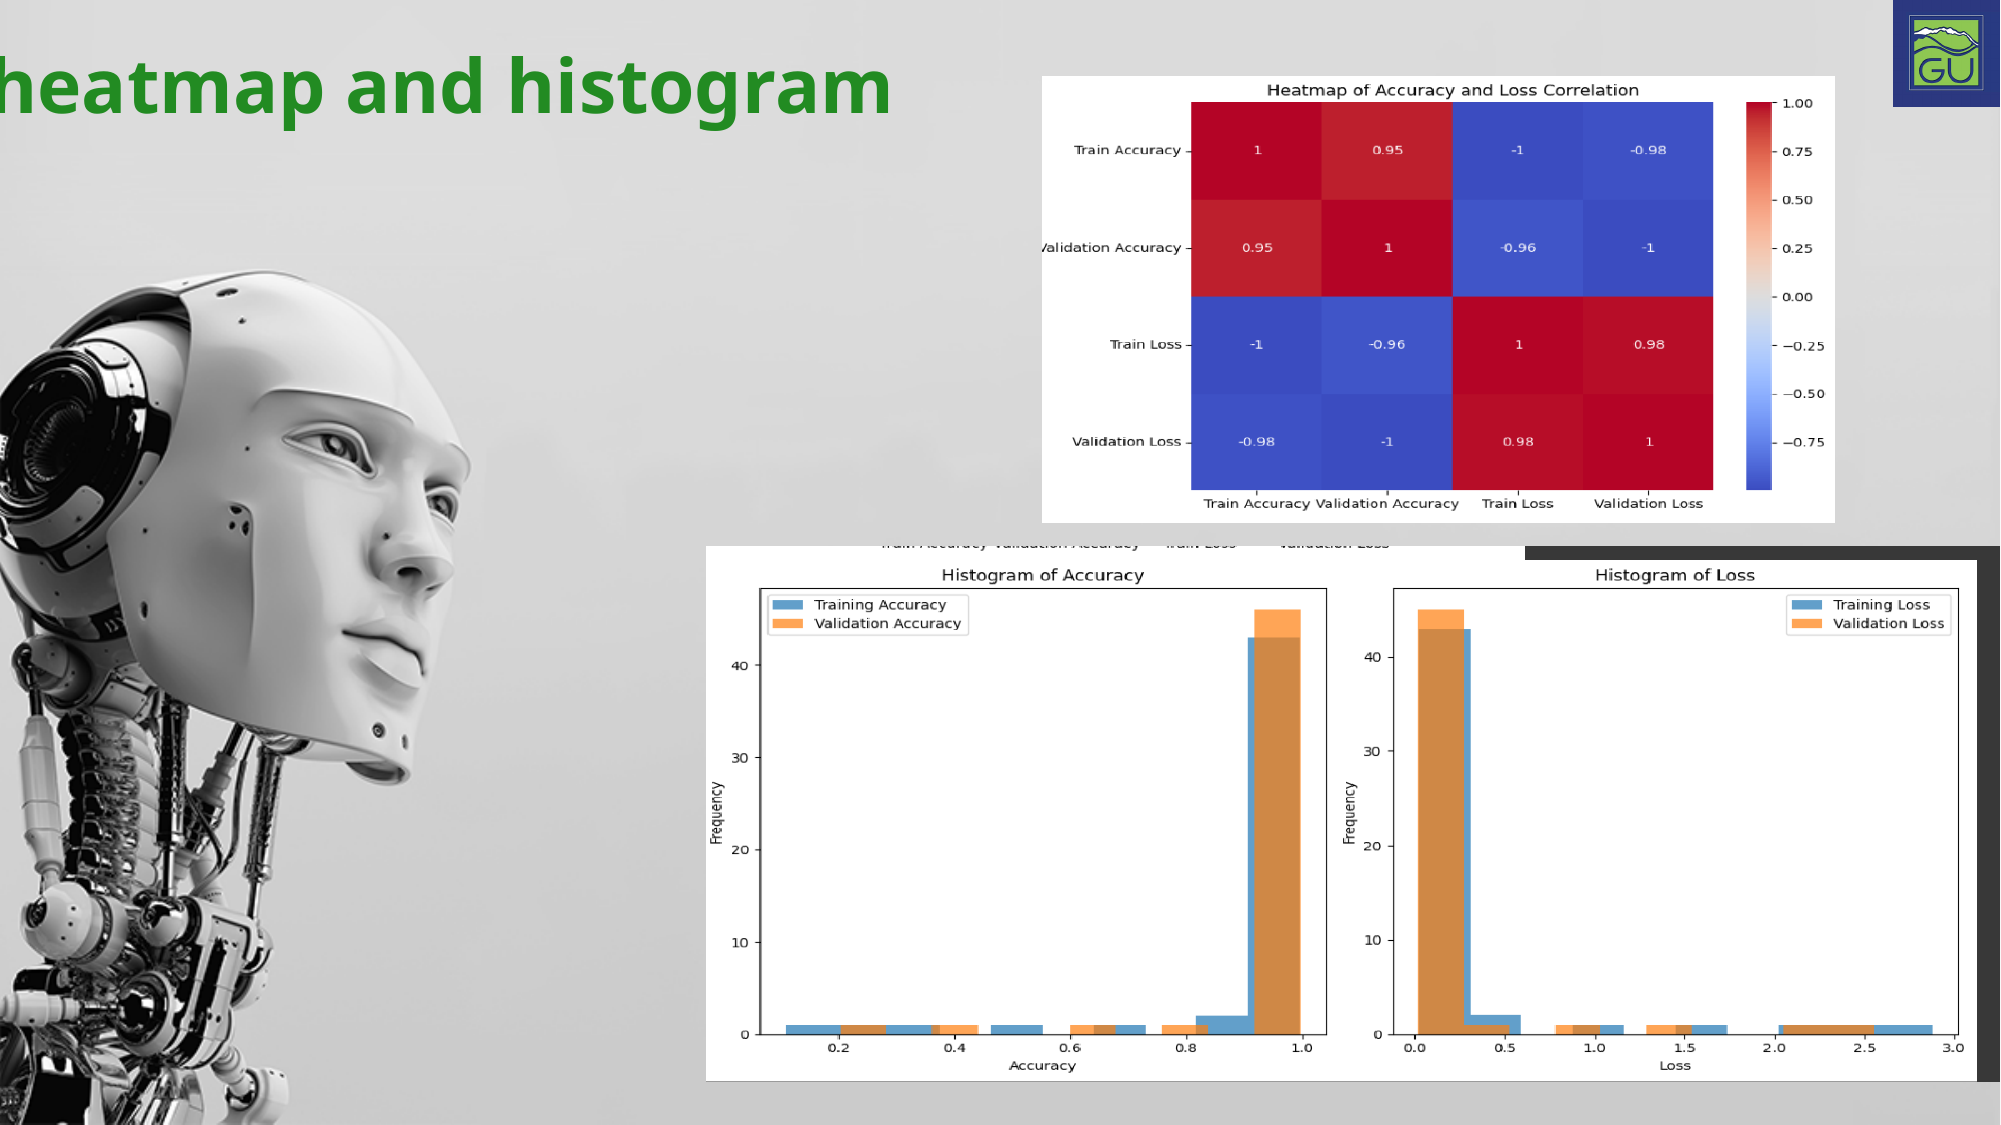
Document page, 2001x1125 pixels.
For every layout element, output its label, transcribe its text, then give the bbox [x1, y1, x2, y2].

title heatmap and histogram [0, 0, 1159, 199]
picture [0, 0, 2001, 1125]
